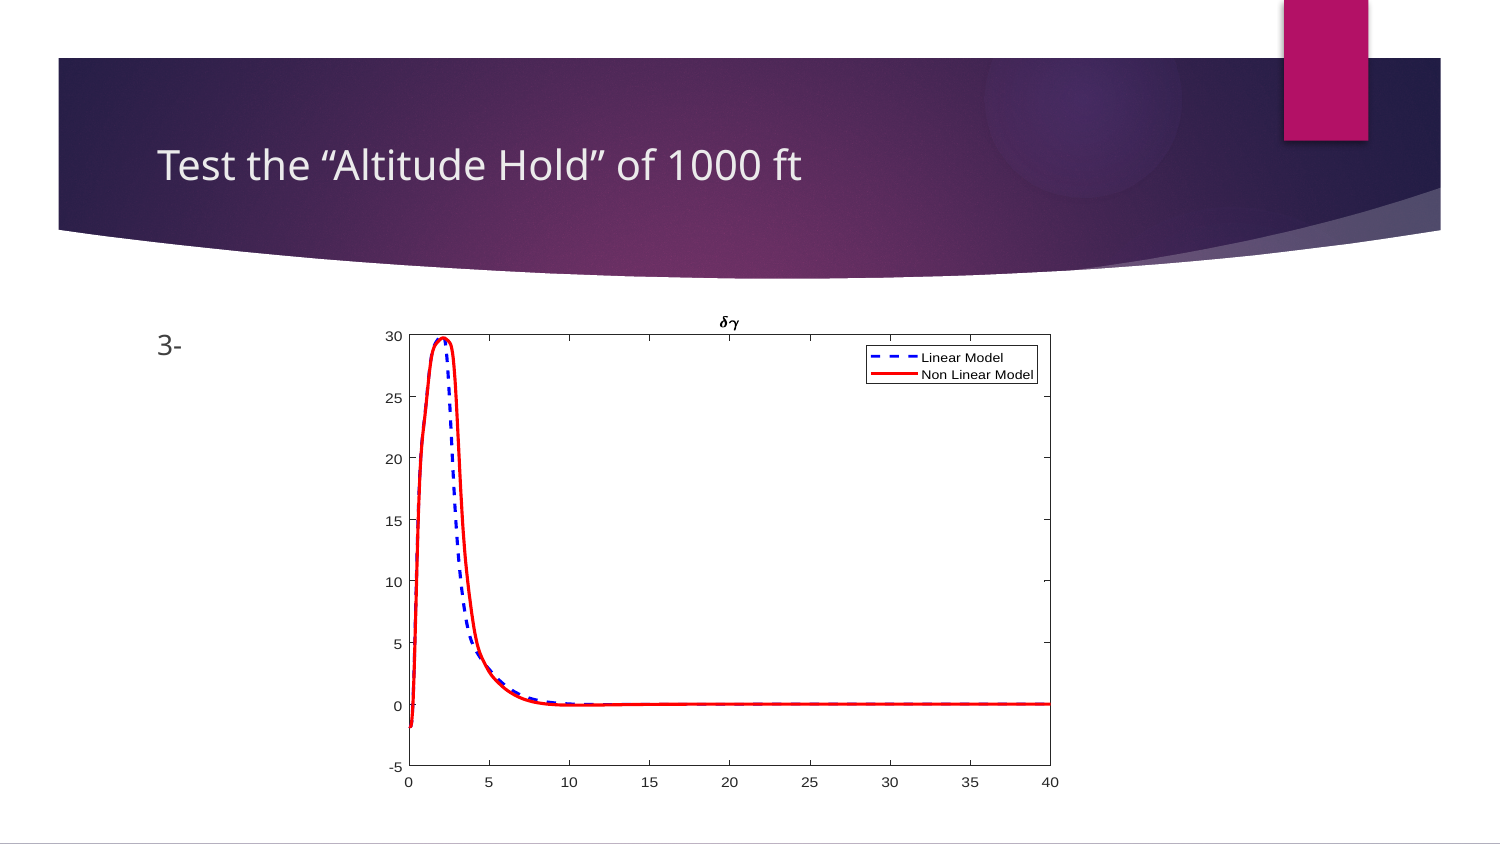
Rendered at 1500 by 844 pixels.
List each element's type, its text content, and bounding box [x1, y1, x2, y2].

picture [300, 294, 1129, 824]
title Test the “Altitude Hold” of 1000 ft [142, 119, 1220, 207]
